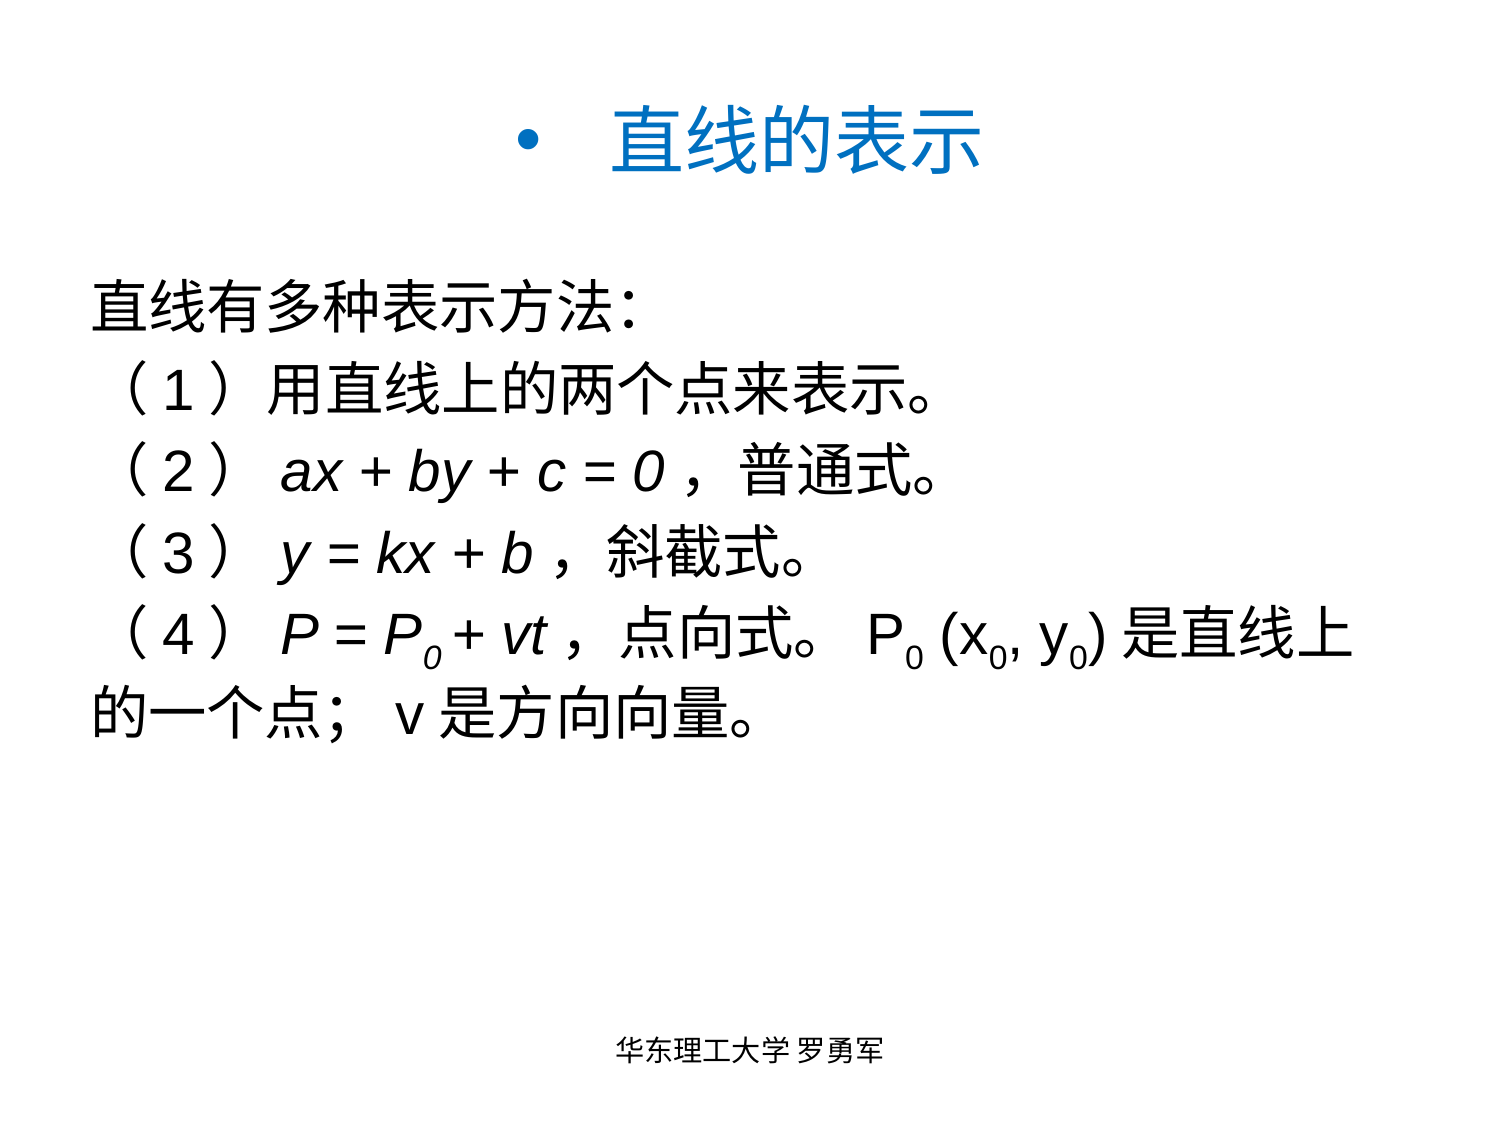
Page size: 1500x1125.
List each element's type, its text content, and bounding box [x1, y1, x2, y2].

title 直线的表示 [75, 45, 1425, 233]
list 直线有多种表示方法： （1）用直线上的两个点来表示。 （2）ax + by + c = 0，普通式。 （3）y = kx + b，斜截式。 （4）P = P0 + vt，点向式。P0 (x0, y0)是直线上的一个点；v是方向向量。 [75, 262, 1425, 1005]
footer 华东理工大学 罗勇军 [512, 1024, 988, 1103]
